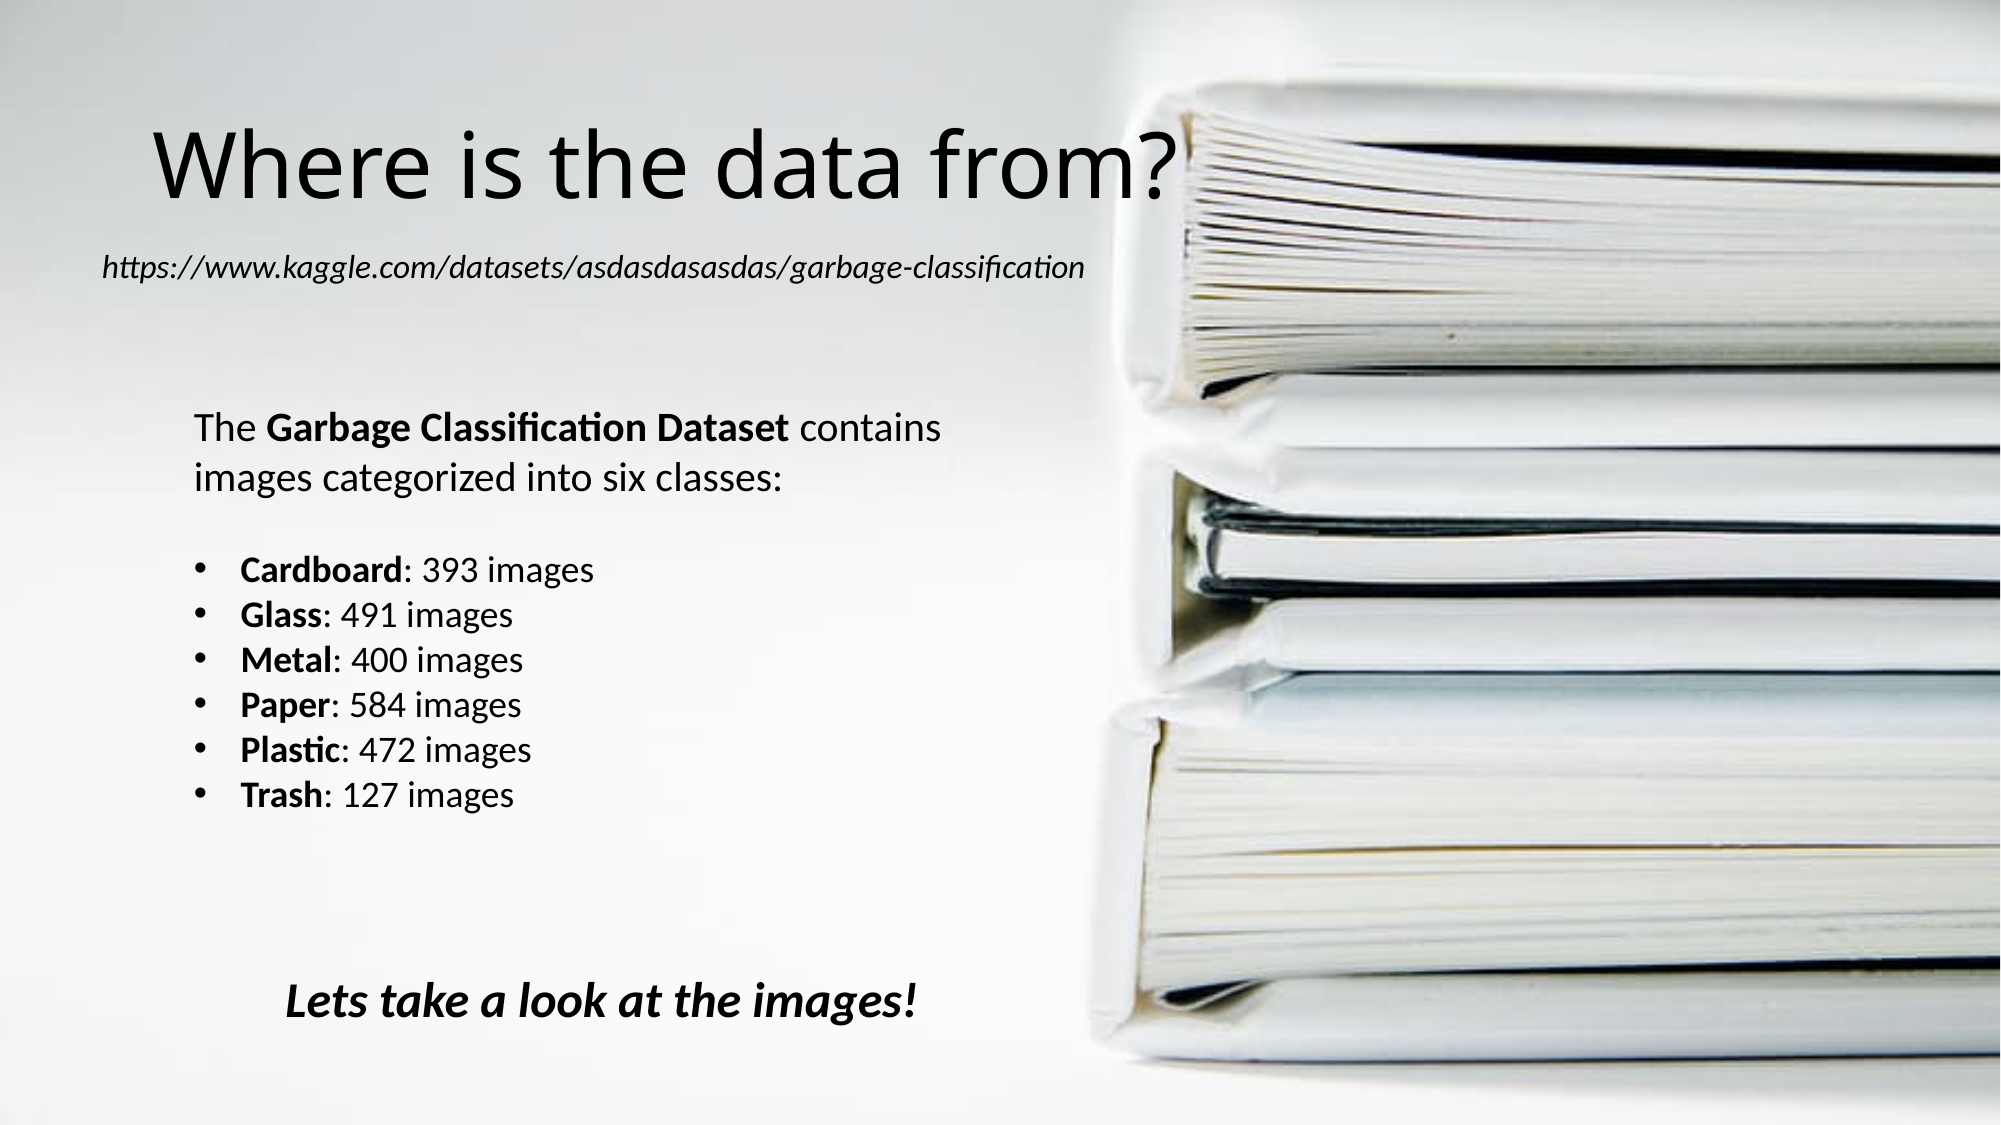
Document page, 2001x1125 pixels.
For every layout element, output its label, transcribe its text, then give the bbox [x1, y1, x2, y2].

picture [0, 0, 2001, 1125]
text_box The Garbage Classification Dataset contains images categorized into six classes: Cardboard: 393 images Glass: 491 images Metal: 400 images Paper: 584 images Plastic: 472 images Trash: 127 images [178, 392, 966, 823]
text_box Lets take a look at the images! [270, 959, 940, 1035]
title Where is the data from? [137, 59, 1863, 278]
list https://www.kaggle.com/datasets/asdasdasasdas/garbage-classification [86, 242, 1249, 393]
